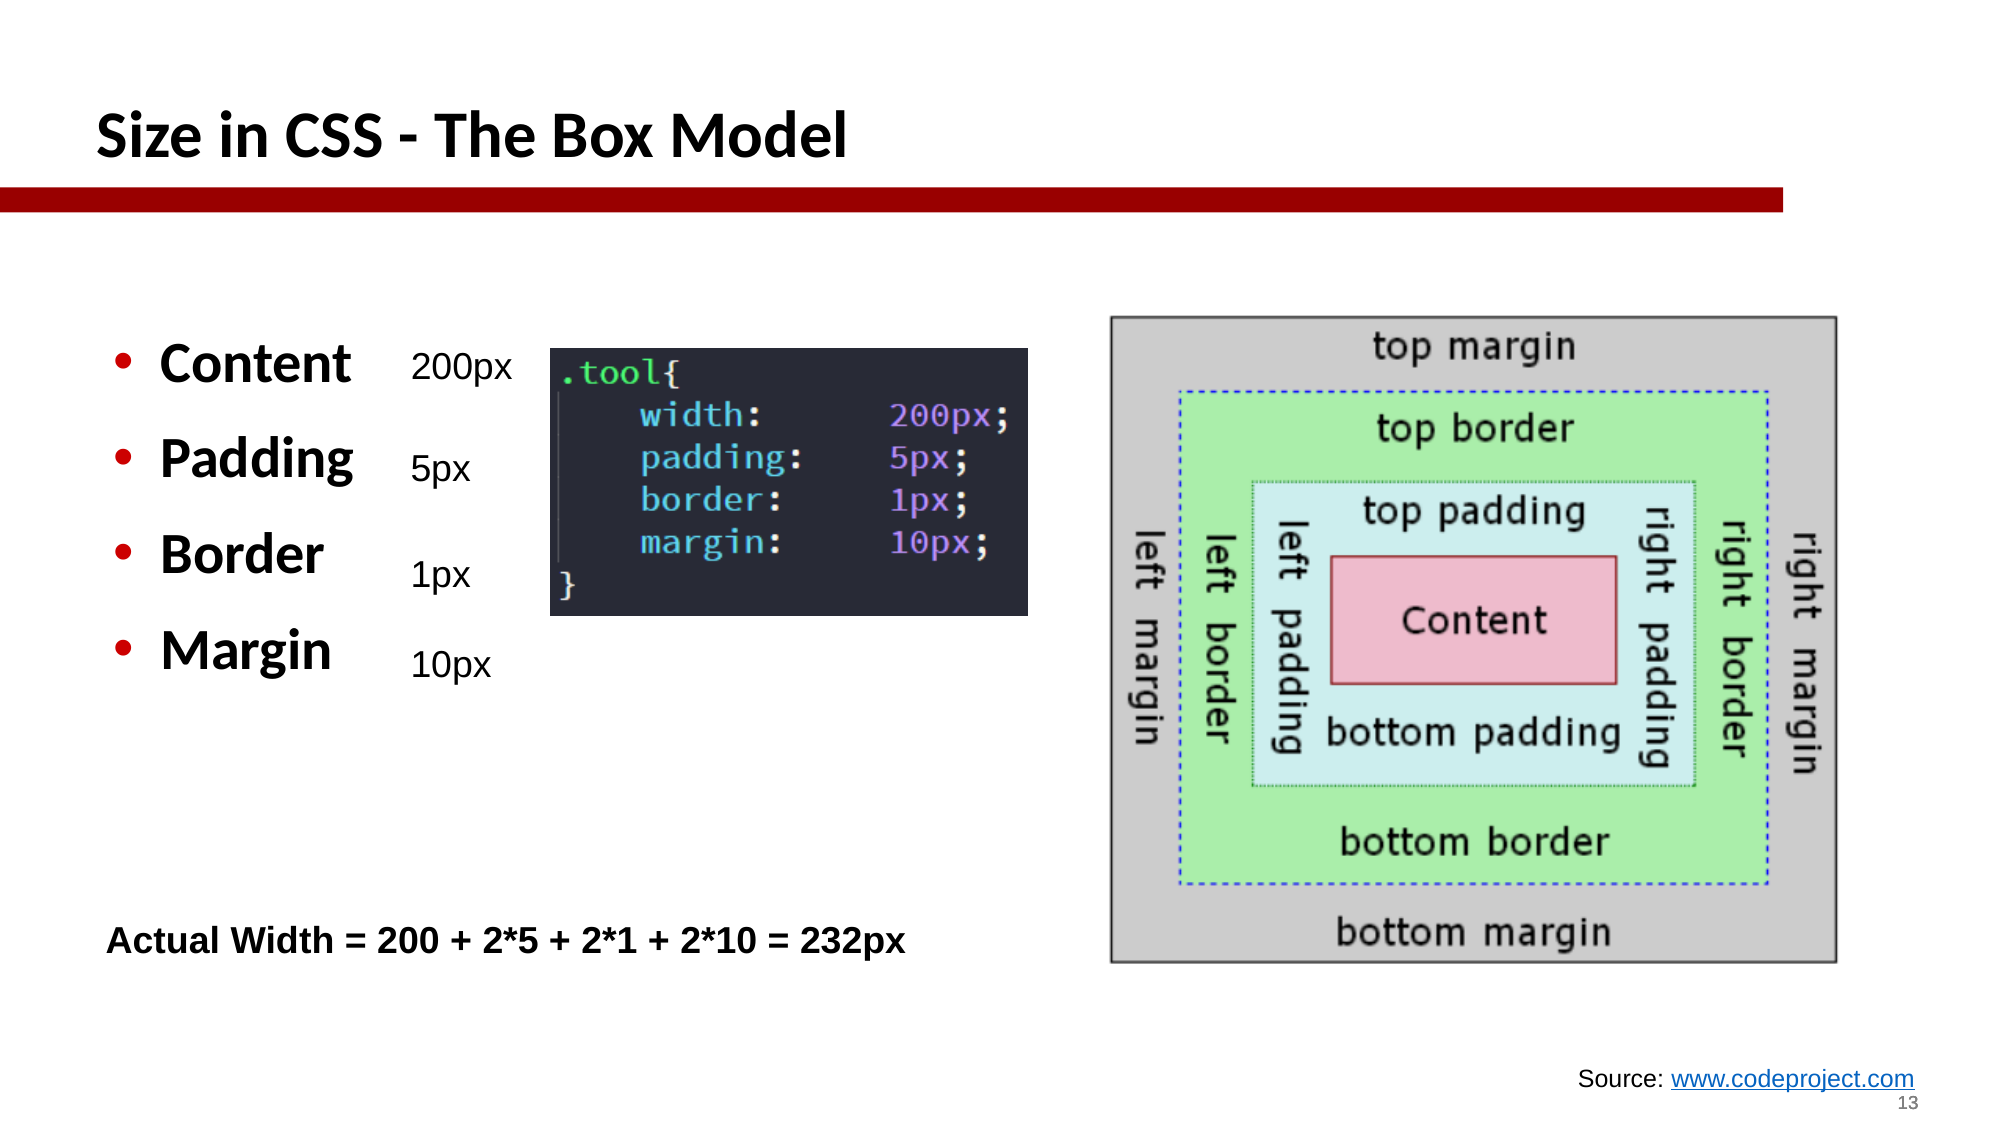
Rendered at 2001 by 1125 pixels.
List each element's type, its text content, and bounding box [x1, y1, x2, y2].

text_box Source: www.codeproject.com [1563, 1055, 1939, 1100]
text_box 10px [395, 632, 597, 693]
picture [1097, 302, 1850, 978]
title Size in CSS - The Box Model [617, 41, 1751, 180]
text_box 1px [395, 542, 545, 603]
text_box Actual Width = 200 + 2*5 + 2*1 + 2*10 = 232px [90, 908, 1040, 968]
picture [550, 347, 1028, 616]
text_box [25, 0, 617, 277]
list Content Padding Border Margin [99, 322, 983, 908]
text_box 5px [395, 437, 545, 497]
text_box 200px [396, 334, 597, 394]
